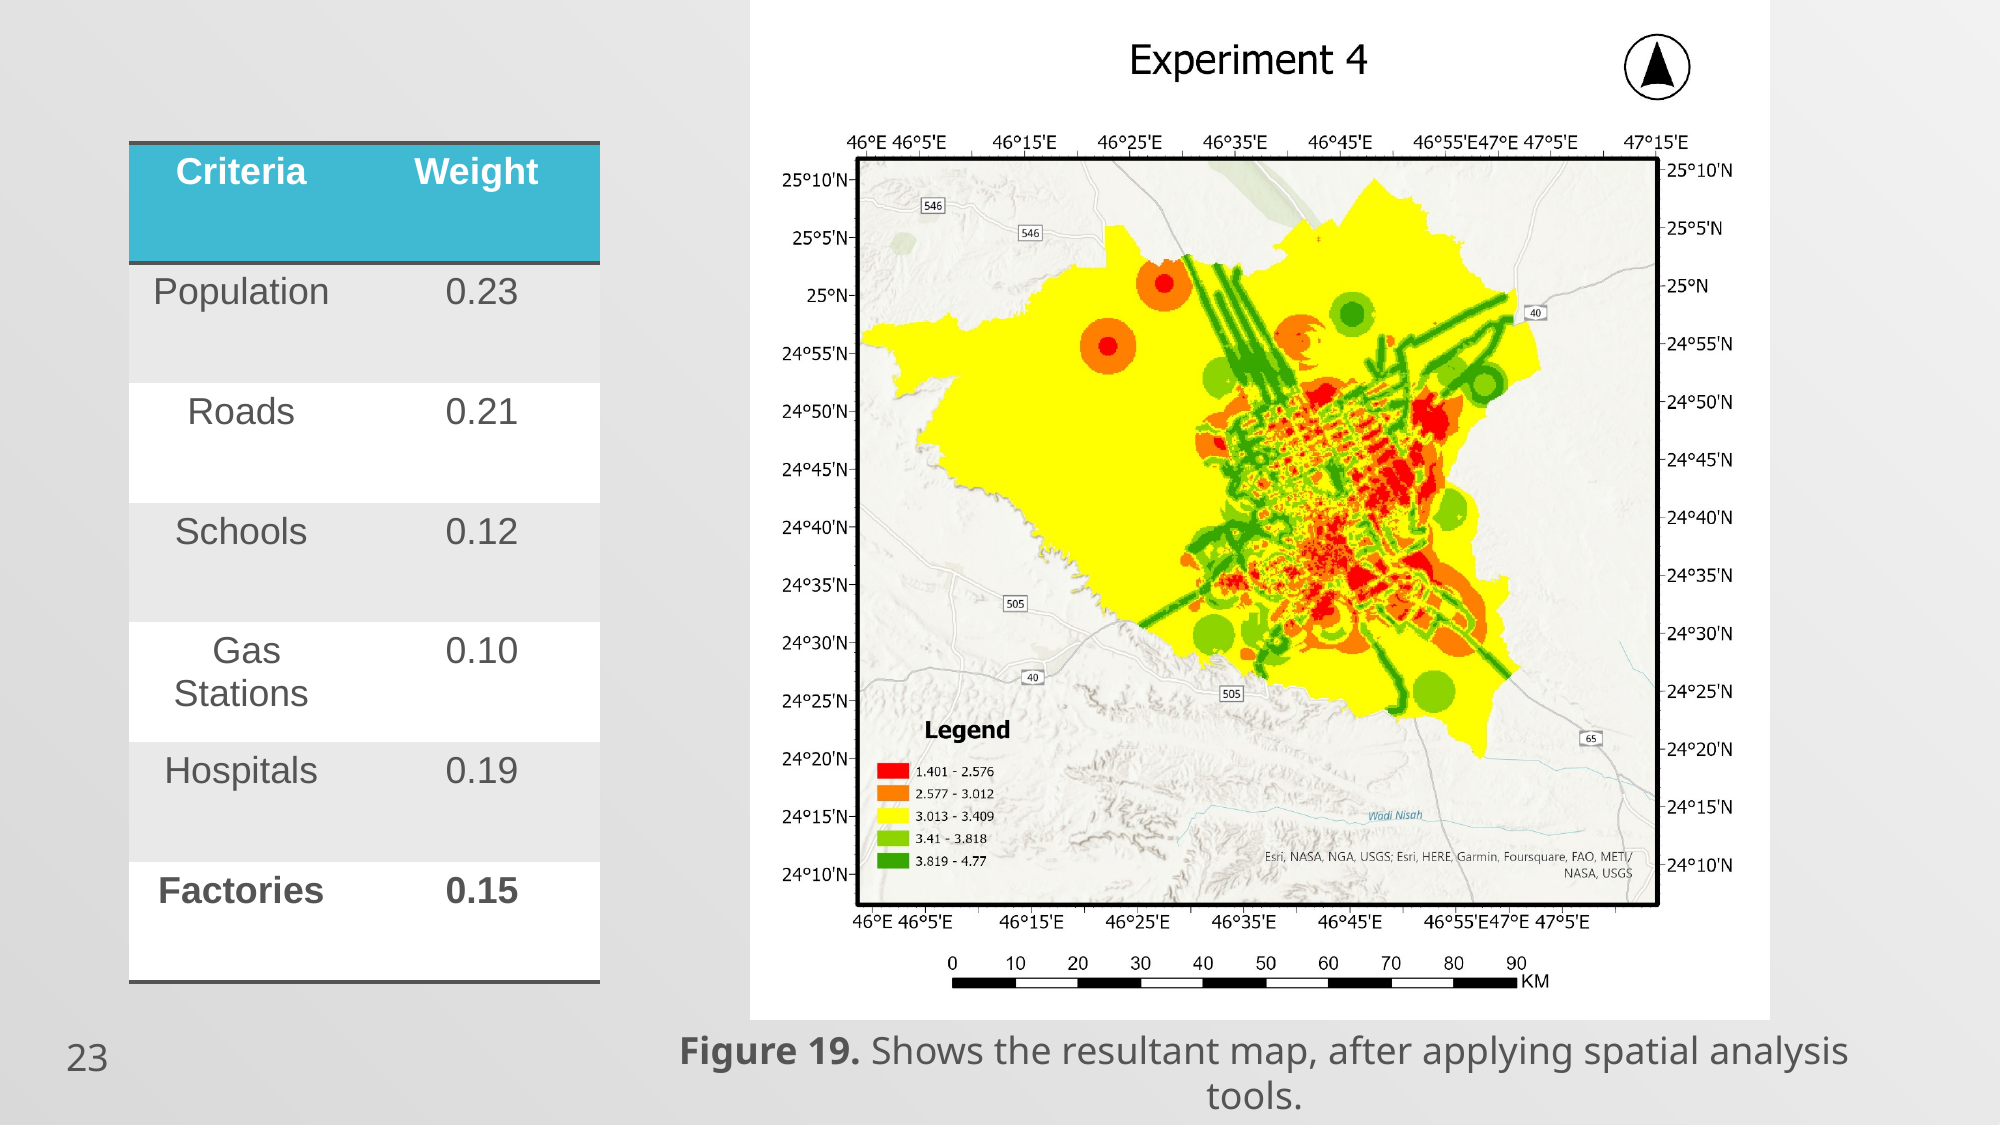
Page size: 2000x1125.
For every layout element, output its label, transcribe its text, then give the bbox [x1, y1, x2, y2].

table_header Criteria [129, 145, 364, 261]
table_header Weight [364, 145, 600, 261]
table_cell Schools [129, 503, 364, 622]
picture [749, 0, 1770, 1020]
table_cell 0.12 [364, 503, 600, 622]
table_cell Roads [129, 383, 364, 503]
slide_number 23 [15, 1016, 125, 1103]
table_cell 0.19 [364, 742, 600, 862]
table_cell 0.15 [364, 862, 600, 980]
table_cell 0.10 [364, 622, 600, 742]
text_box Figure 19. Shows the resultant map, after applying spatial analysis tools. [650, 1019, 1870, 1125]
table_cell Gas Stations [129, 622, 364, 742]
table_cell Factories [129, 862, 364, 980]
table_cell Population [129, 265, 364, 383]
table_cell 0.23 [364, 265, 600, 383]
table_cell Hospitals [129, 742, 364, 862]
table_cell 0.21 [364, 383, 600, 503]
